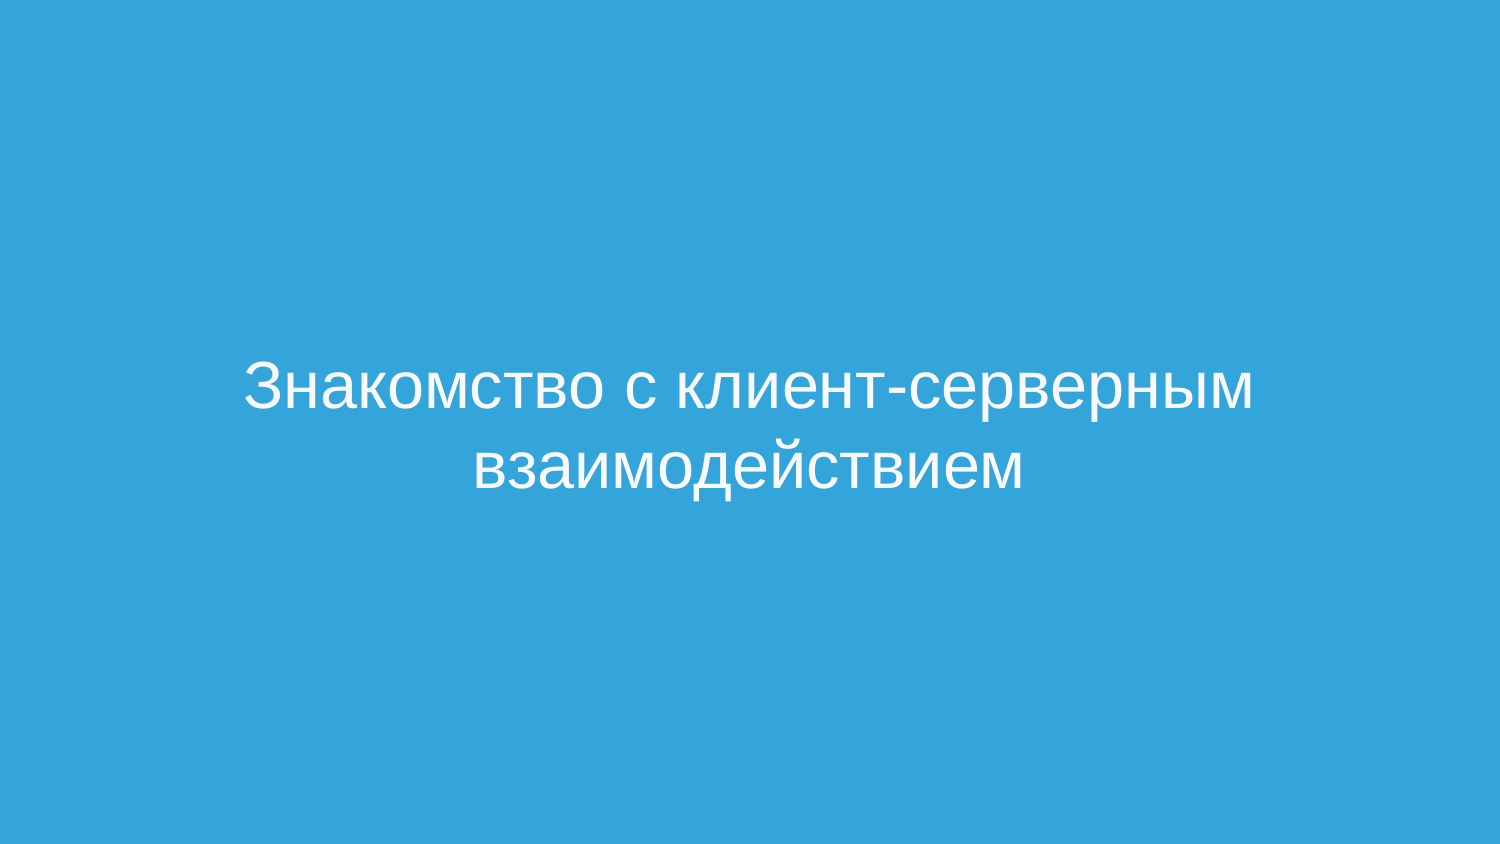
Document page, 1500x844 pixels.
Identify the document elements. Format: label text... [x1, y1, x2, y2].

text_box Знакомство с клиент-серверным взаимодействием [187, 93, 1312, 750]
